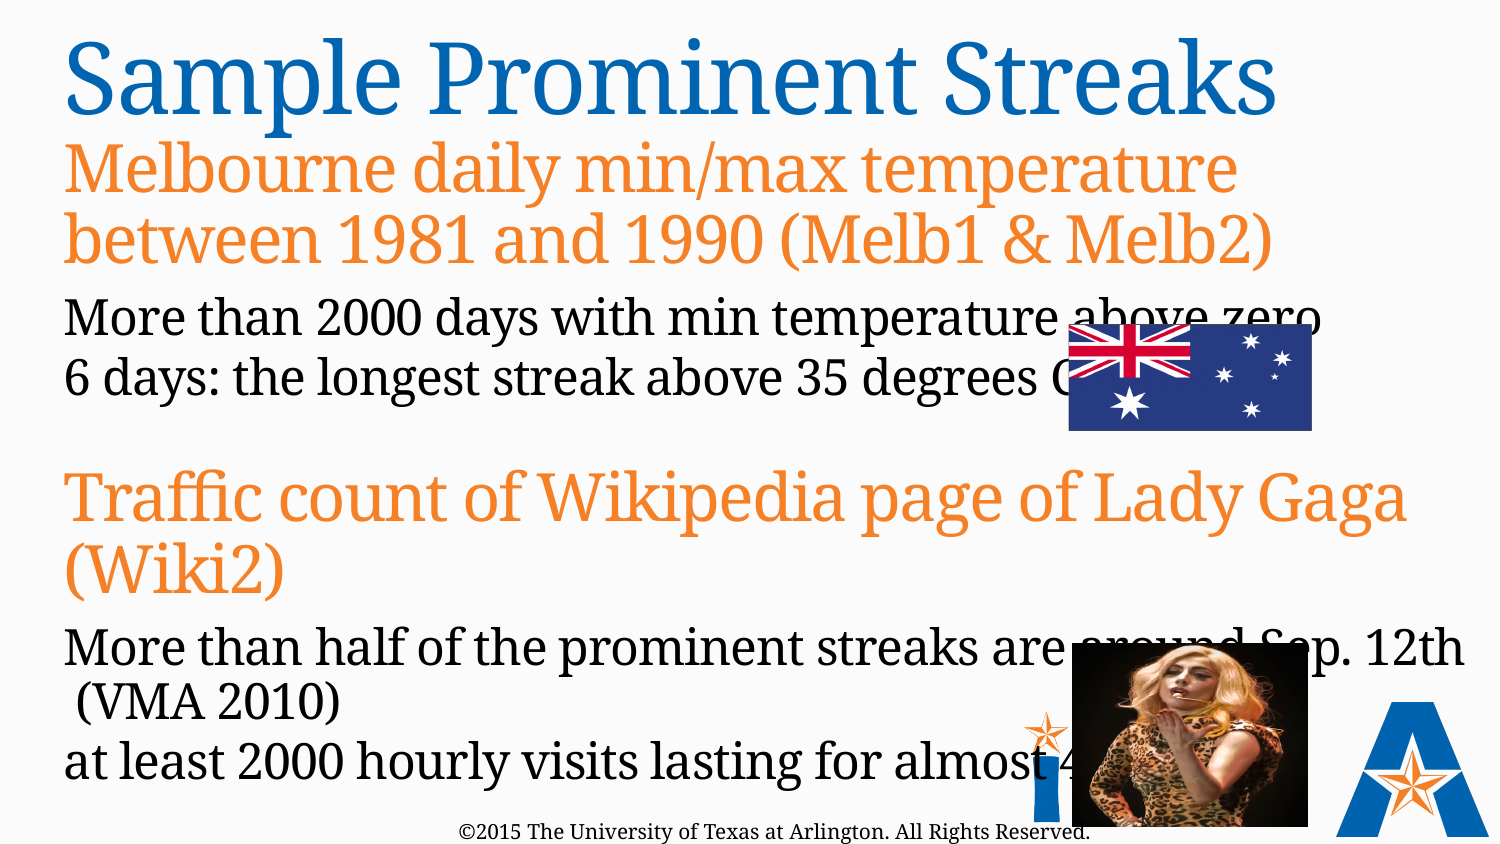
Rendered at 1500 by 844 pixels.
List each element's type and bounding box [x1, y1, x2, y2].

picture [1022, 642, 1314, 830]
list [63, 134, 1467, 689]
title [63, 28, 1436, 134]
picture [1336, 702, 1489, 837]
text_box [458, 818, 1091, 844]
picture [1068, 324, 1312, 431]
